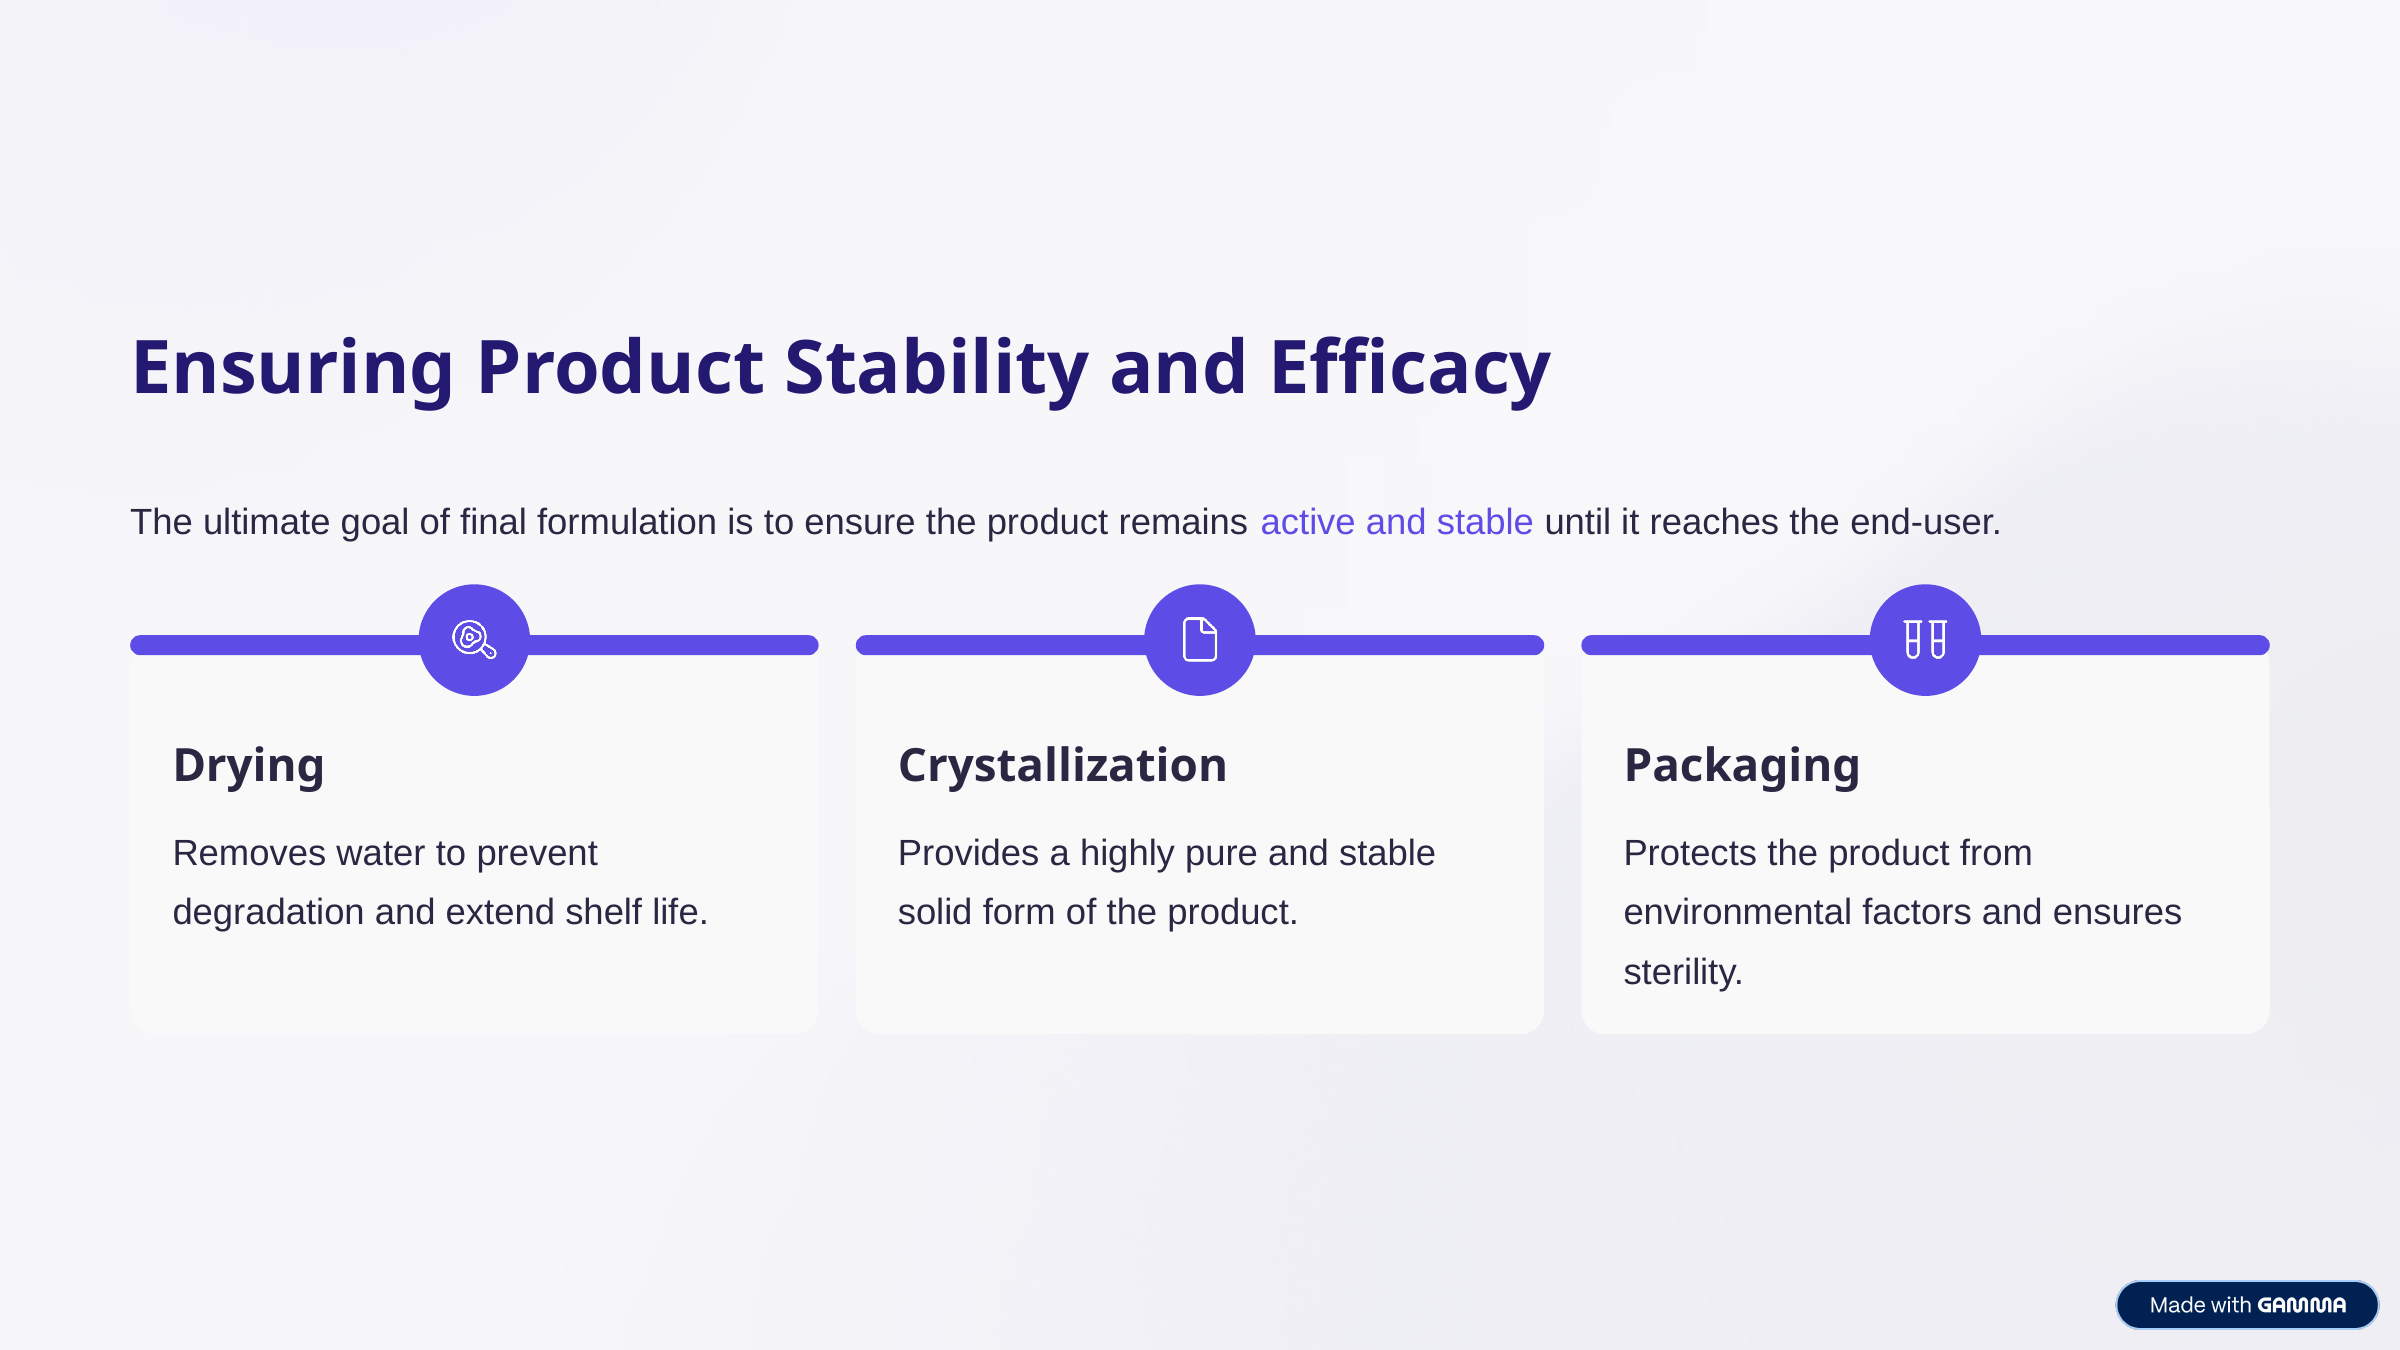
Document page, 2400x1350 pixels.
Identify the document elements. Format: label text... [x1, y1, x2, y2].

text_box [1144, 584, 1256, 696]
text_box [130, 652, 819, 1035]
text_box [1980, 635, 2270, 656]
picture [1177, 612, 1223, 669]
text_box Provides a highly pure and stable solid form of the product. [897, 813, 1502, 933]
text_box Crystallization [897, 733, 1363, 792]
text_box The ultimate goal of final formulation is to ensure the product remains active and stable until it reaches the end-user. [130, 482, 2270, 543]
text_box [855, 653, 1545, 1035]
text_box [1581, 653, 2270, 1035]
picture [451, 612, 497, 669]
text_box [1581, 635, 1871, 656]
text_box [855, 635, 1146, 656]
text_box Packaging [1623, 733, 2089, 792]
picture [2106, 1271, 2389, 1339]
text_box [529, 635, 819, 656]
text_box Protects the product from environmental factors and ensures sterility. [1623, 813, 2228, 993]
text_box Removes water to prevent degradation and extend shelf life. [172, 813, 777, 933]
picture [1903, 612, 1948, 669]
text_box [130, 635, 420, 656]
text_box [1254, 635, 1545, 656]
text_box [418, 584, 531, 696]
text_box [1869, 584, 1982, 696]
text_box Drying [172, 733, 638, 792]
text_box Ensuring Product Stability and Efficacy [130, 315, 1487, 409]
